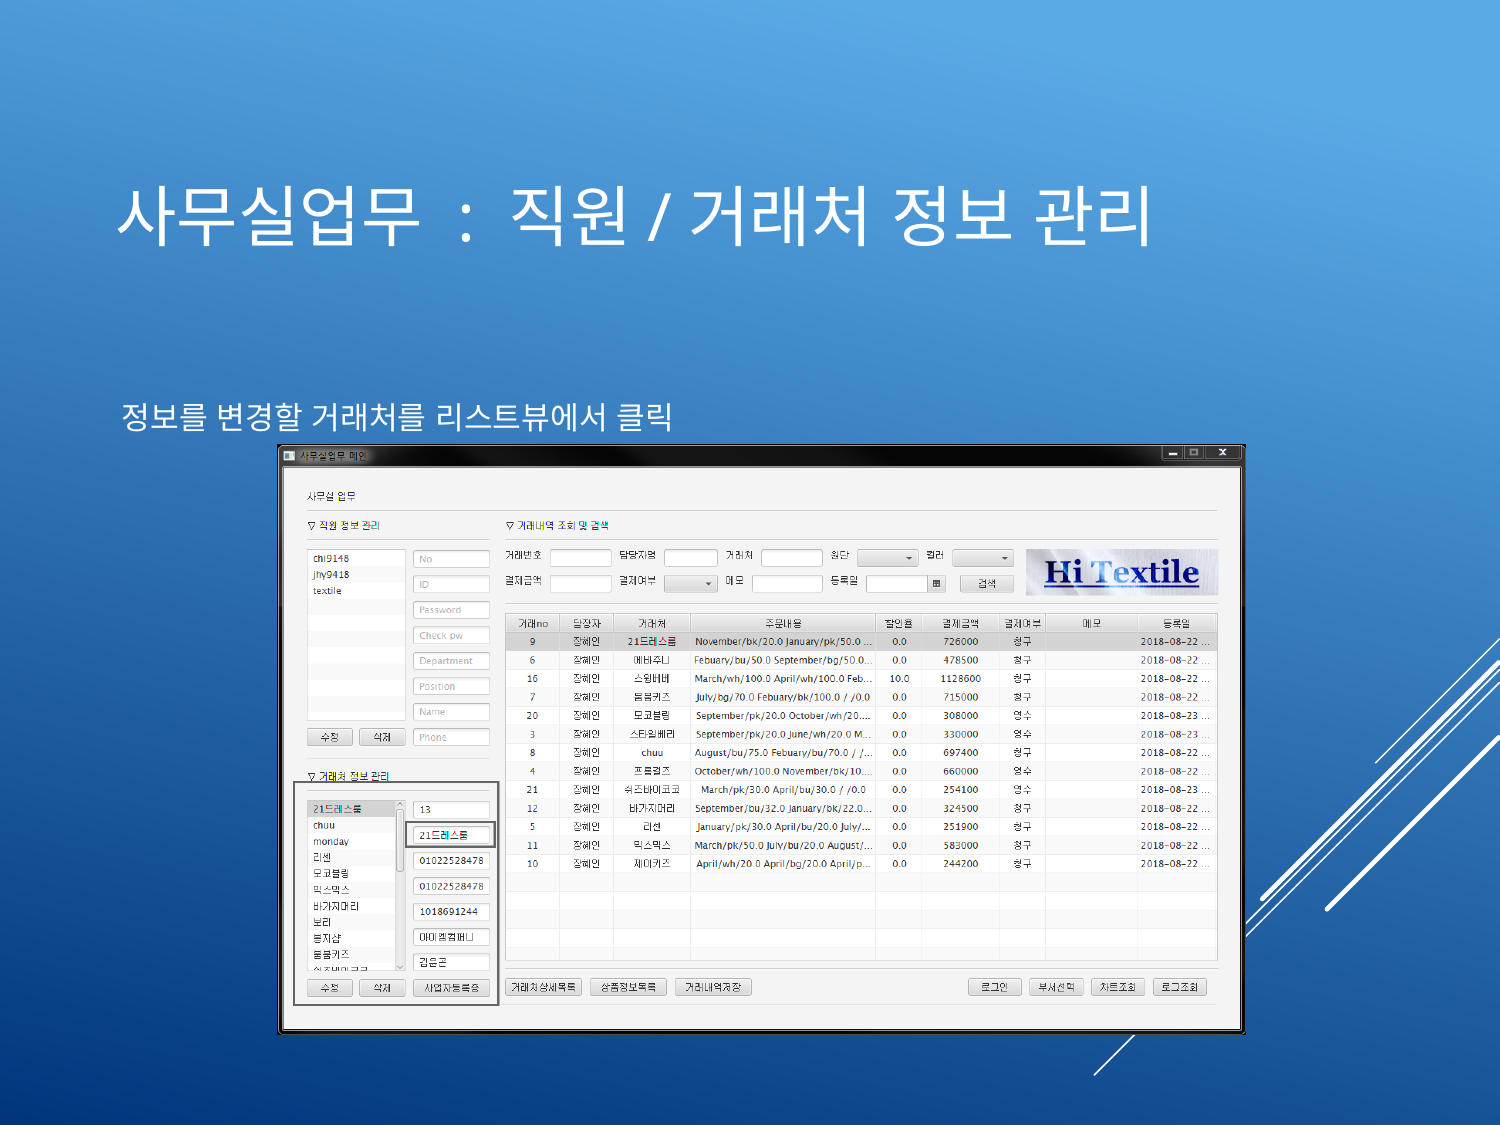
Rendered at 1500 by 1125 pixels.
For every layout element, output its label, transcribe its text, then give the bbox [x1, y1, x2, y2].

picture [277, 444, 1247, 1036]
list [87, 290, 1163, 909]
title 사무실업무 : 직원/거래처 정보 관리 [100, 90, 1258, 340]
